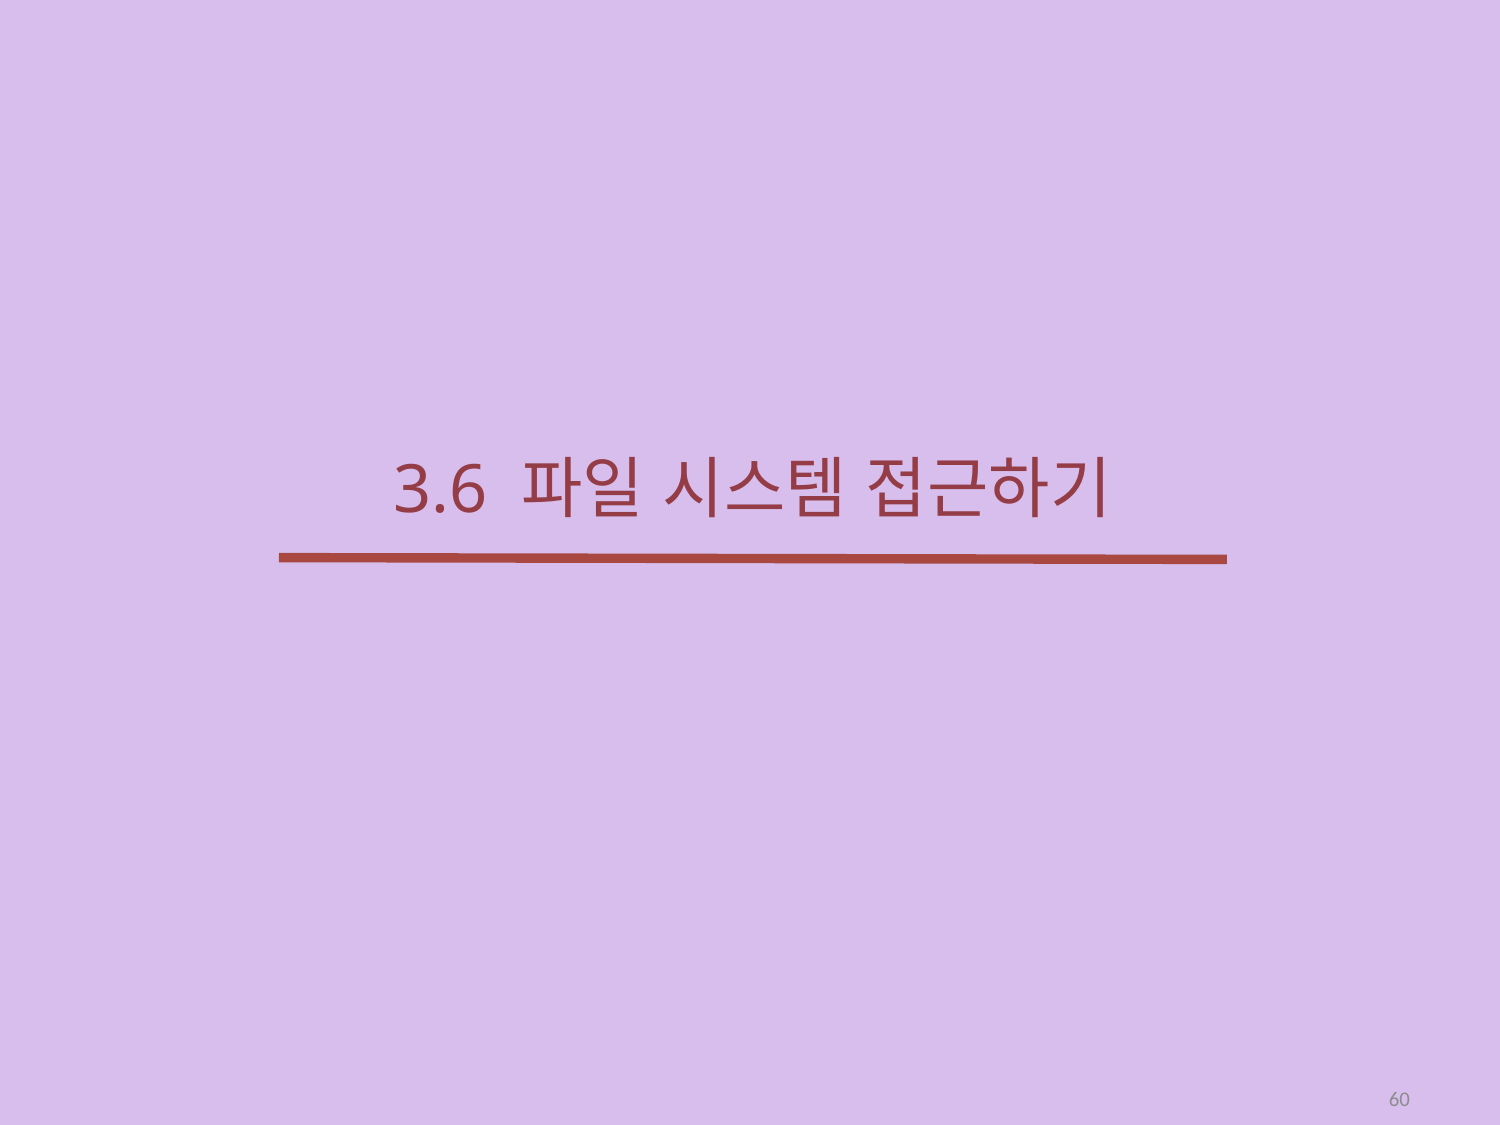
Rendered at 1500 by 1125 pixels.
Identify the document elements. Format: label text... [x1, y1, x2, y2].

title 3.6 파일 시스템 접근하기 [90, 401, 1416, 534]
slide_number 60 [1074, 1074, 1425, 1123]
